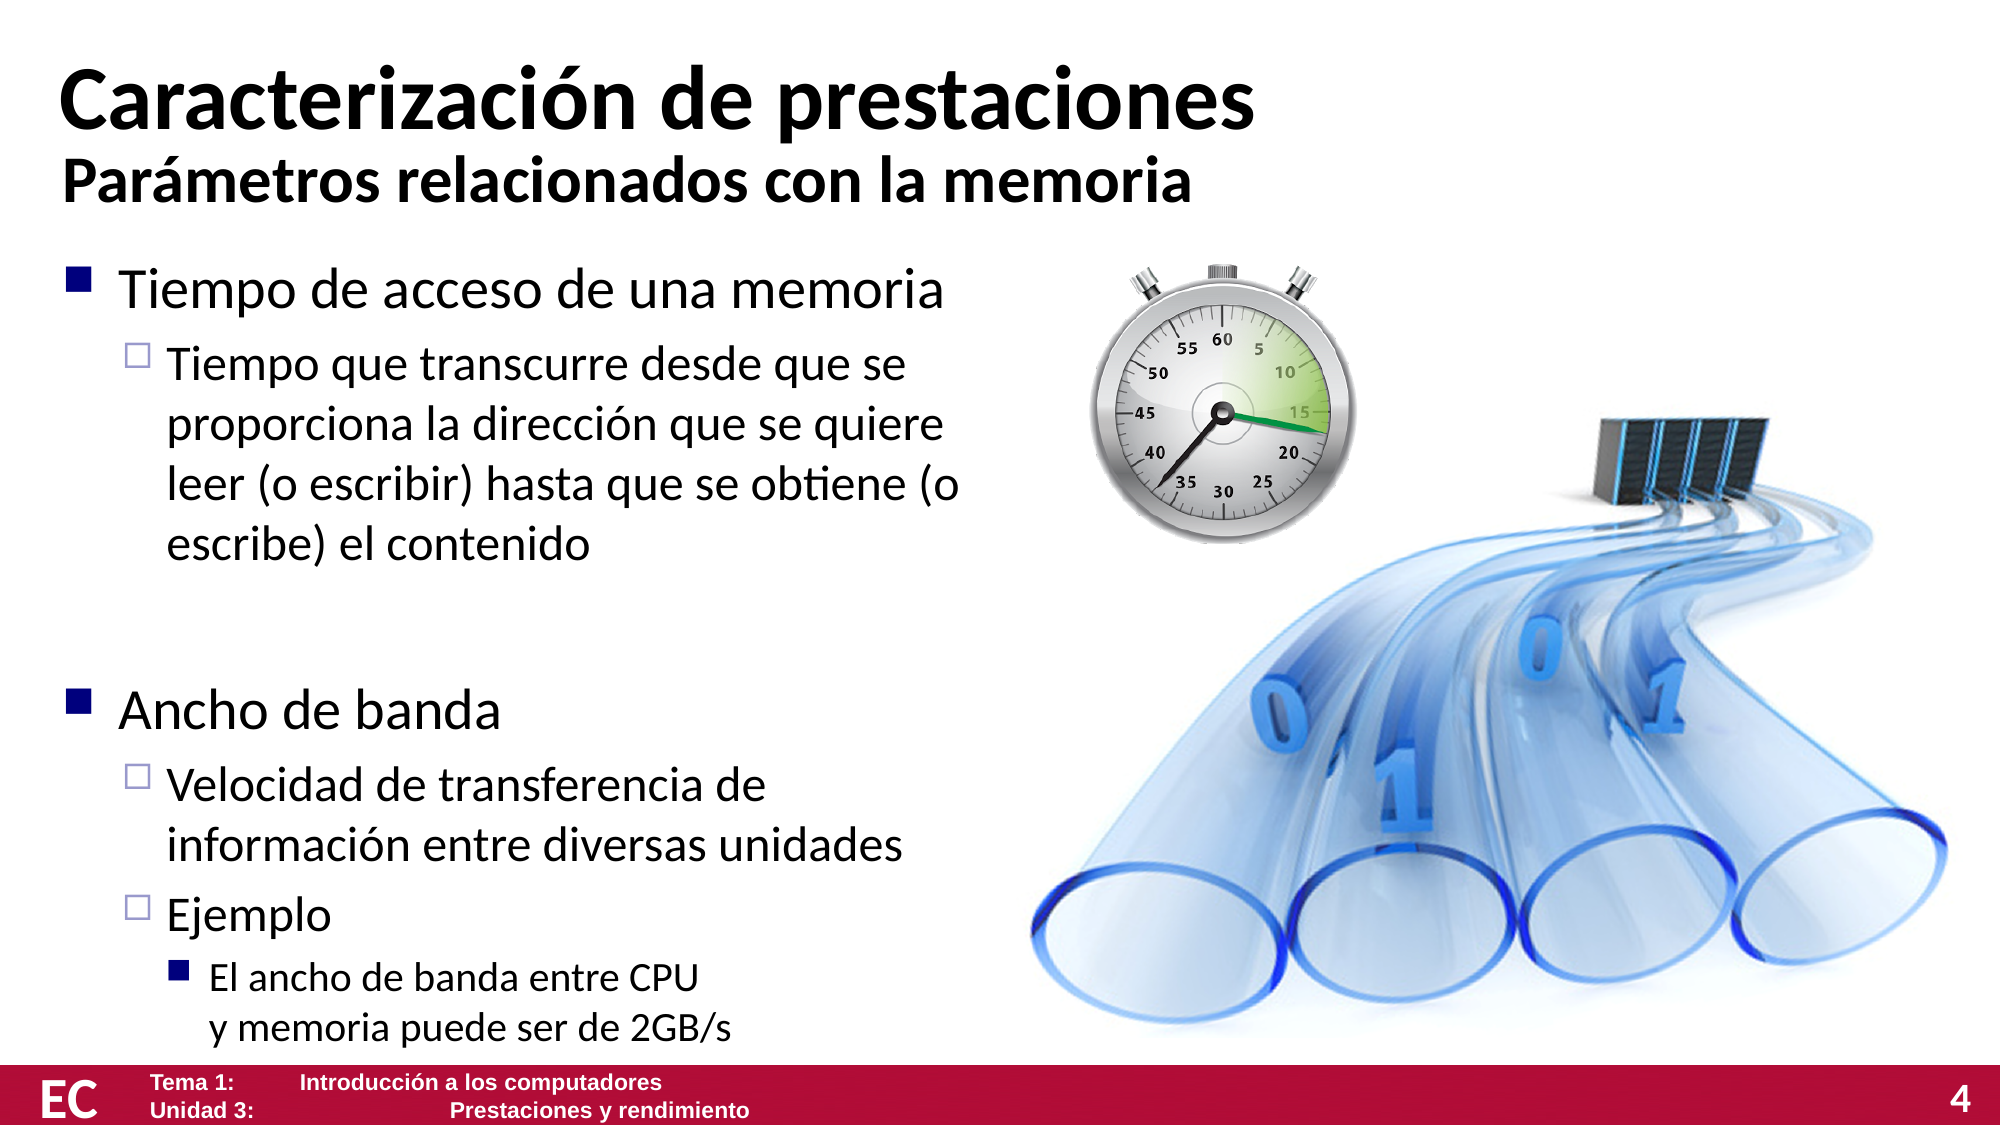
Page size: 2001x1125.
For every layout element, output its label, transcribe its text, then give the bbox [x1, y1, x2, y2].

picture [0, 1065, 2000, 1125]
list Tiempo de acceso de una memoria Tiempo que transcurre desde que se proporciona la dirección que se quiere leer (o escribir) hasta que se obtiene (o escribe) el contenido Ancho de banda Velocidad de transferencia de información entre diversas unidades Ejemplo El ancho de banda entre CPU y memoria puede ser de 2GB/s [47, 243, 1000, 1038]
picture [974, 264, 2000, 1038]
list Parámetros relacionados con la memoria [47, 191, 1900, 223]
title Caracterización de prestaciones [47, 32, 1900, 191]
